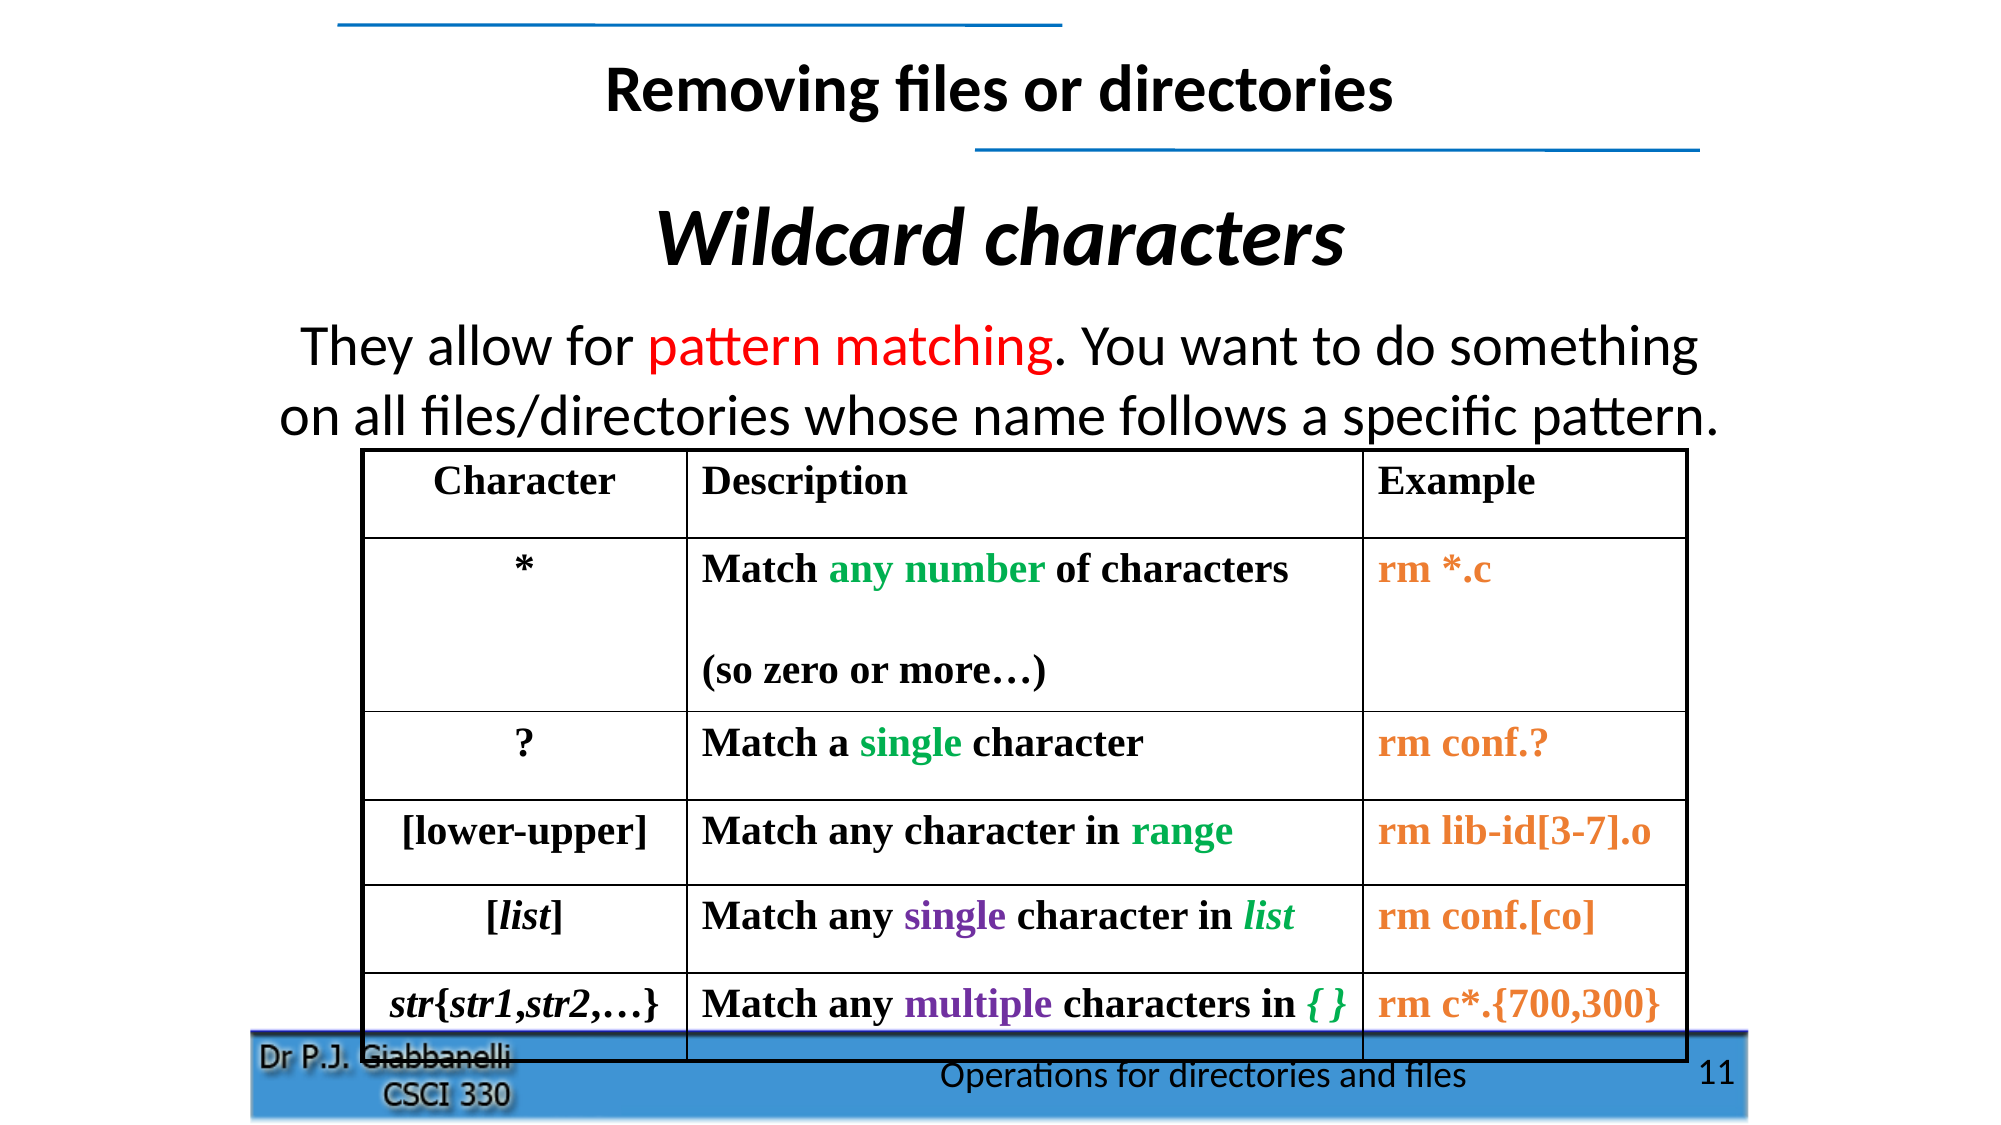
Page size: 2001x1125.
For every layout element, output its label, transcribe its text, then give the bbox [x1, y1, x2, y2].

table_cell * [365, 539, 686, 711]
table_header Example [1364, 452, 1685, 537]
table_cell Match any character in range [688, 801, 1362, 884]
table_cell rm conf.? [1364, 712, 1685, 799]
table_cell rm *.c [1364, 539, 1685, 711]
table_cell rm conf.[co] [1364, 886, 1685, 972]
table_cell Match any number of characters (so zero or more…) [688, 539, 1362, 711]
text_box Wildcard characters [249, 174, 1750, 290]
table_header Character [365, 452, 686, 537]
table_cell [list] [365, 886, 686, 972]
table_cell rm c*.{700,300} [1364, 974, 1685, 1026]
table_cell Match any single character in list [688, 886, 1362, 972]
table_header Description [688, 452, 1362, 537]
text_box They allow for pattern matching. You want to do something on all files/directories whose name follows a specific pattern. [249, 299, 1750, 455]
table_cell Match any multiple characters in { } [688, 974, 1362, 1026]
table_cell ? [365, 712, 686, 799]
table_cell Match a single character [688, 712, 1362, 799]
table_cell rm lib-id[3-7].o [1364, 801, 1685, 884]
text_box Removing files or directories [249, 37, 1750, 133]
table_cell [lower-upper] [365, 801, 686, 884]
table_cell str{str1,str2,…} [365, 974, 686, 1026]
picture [249, 1026, 1750, 1125]
